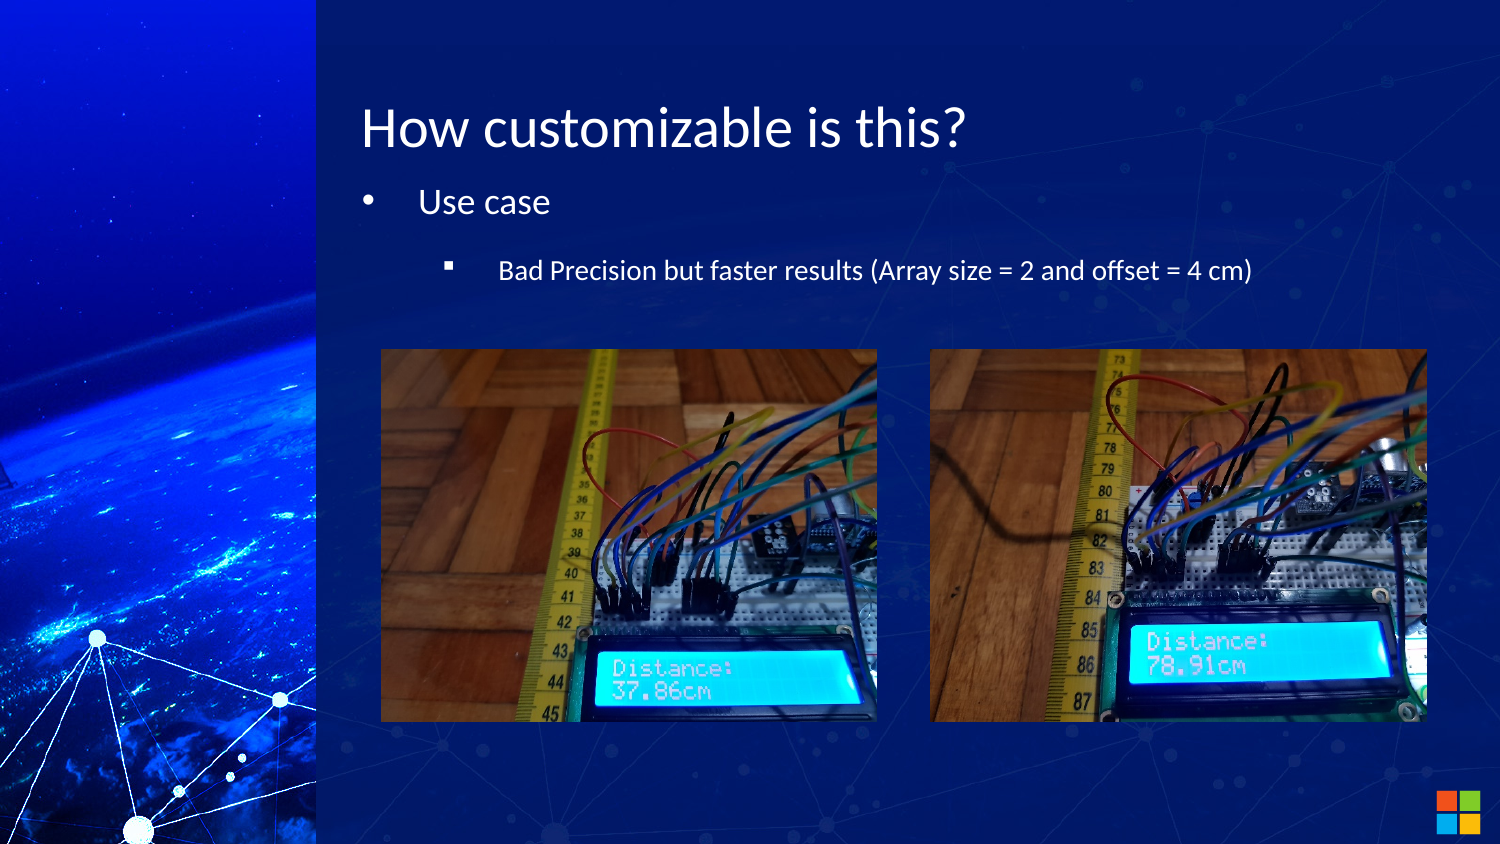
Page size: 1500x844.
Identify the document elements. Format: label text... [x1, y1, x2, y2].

picture [0, 0, 1500, 844]
text_box Bad Precision but faster results (Array size = 2 and offset = 4 cm) [427, 244, 1458, 319]
list Use case [346, 169, 1378, 245]
title How customizable is this? [346, 64, 1378, 169]
